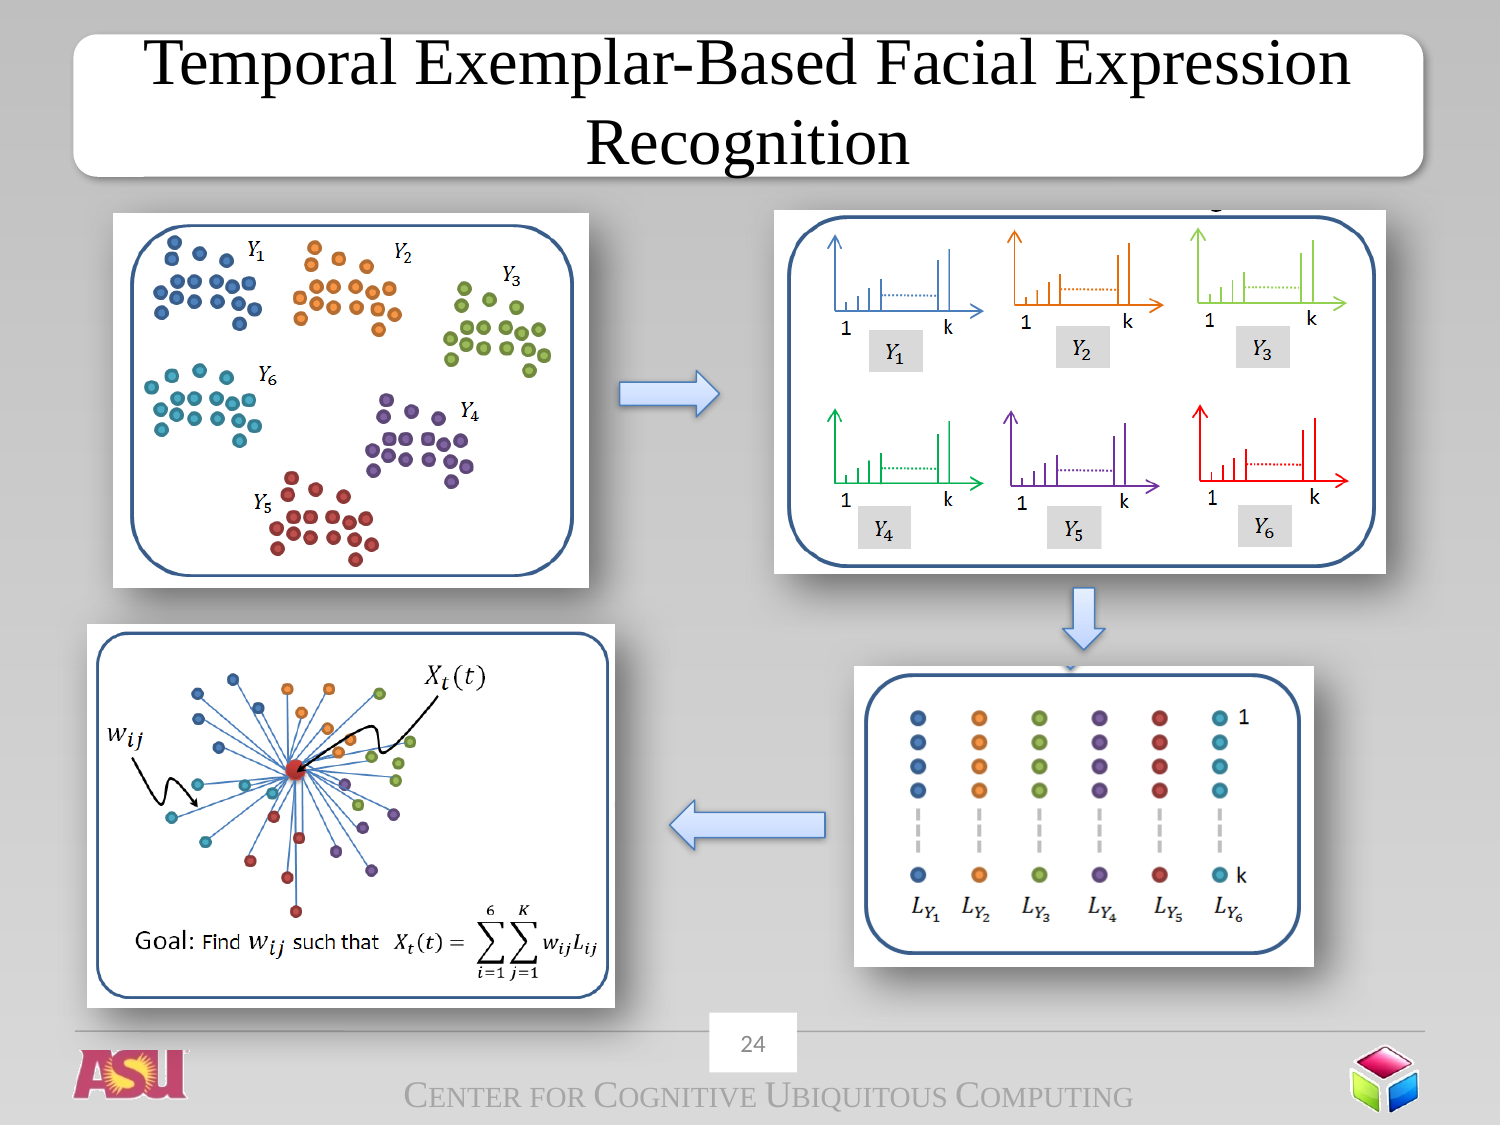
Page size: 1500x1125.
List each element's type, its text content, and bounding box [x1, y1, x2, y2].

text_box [59, 1050, 200, 1100]
picture [774, 210, 1386, 574]
text_box [669, 799, 826, 851]
text_box [618, 369, 721, 418]
text_box [1061, 587, 1106, 651]
title Temporal Exemplar-Based Facial Expression Recognition [73, 10, 1424, 154]
slide_number 24 [709, 1012, 797, 1073]
picture [113, 213, 590, 589]
picture [854, 666, 1314, 967]
picture [87, 624, 616, 1008]
